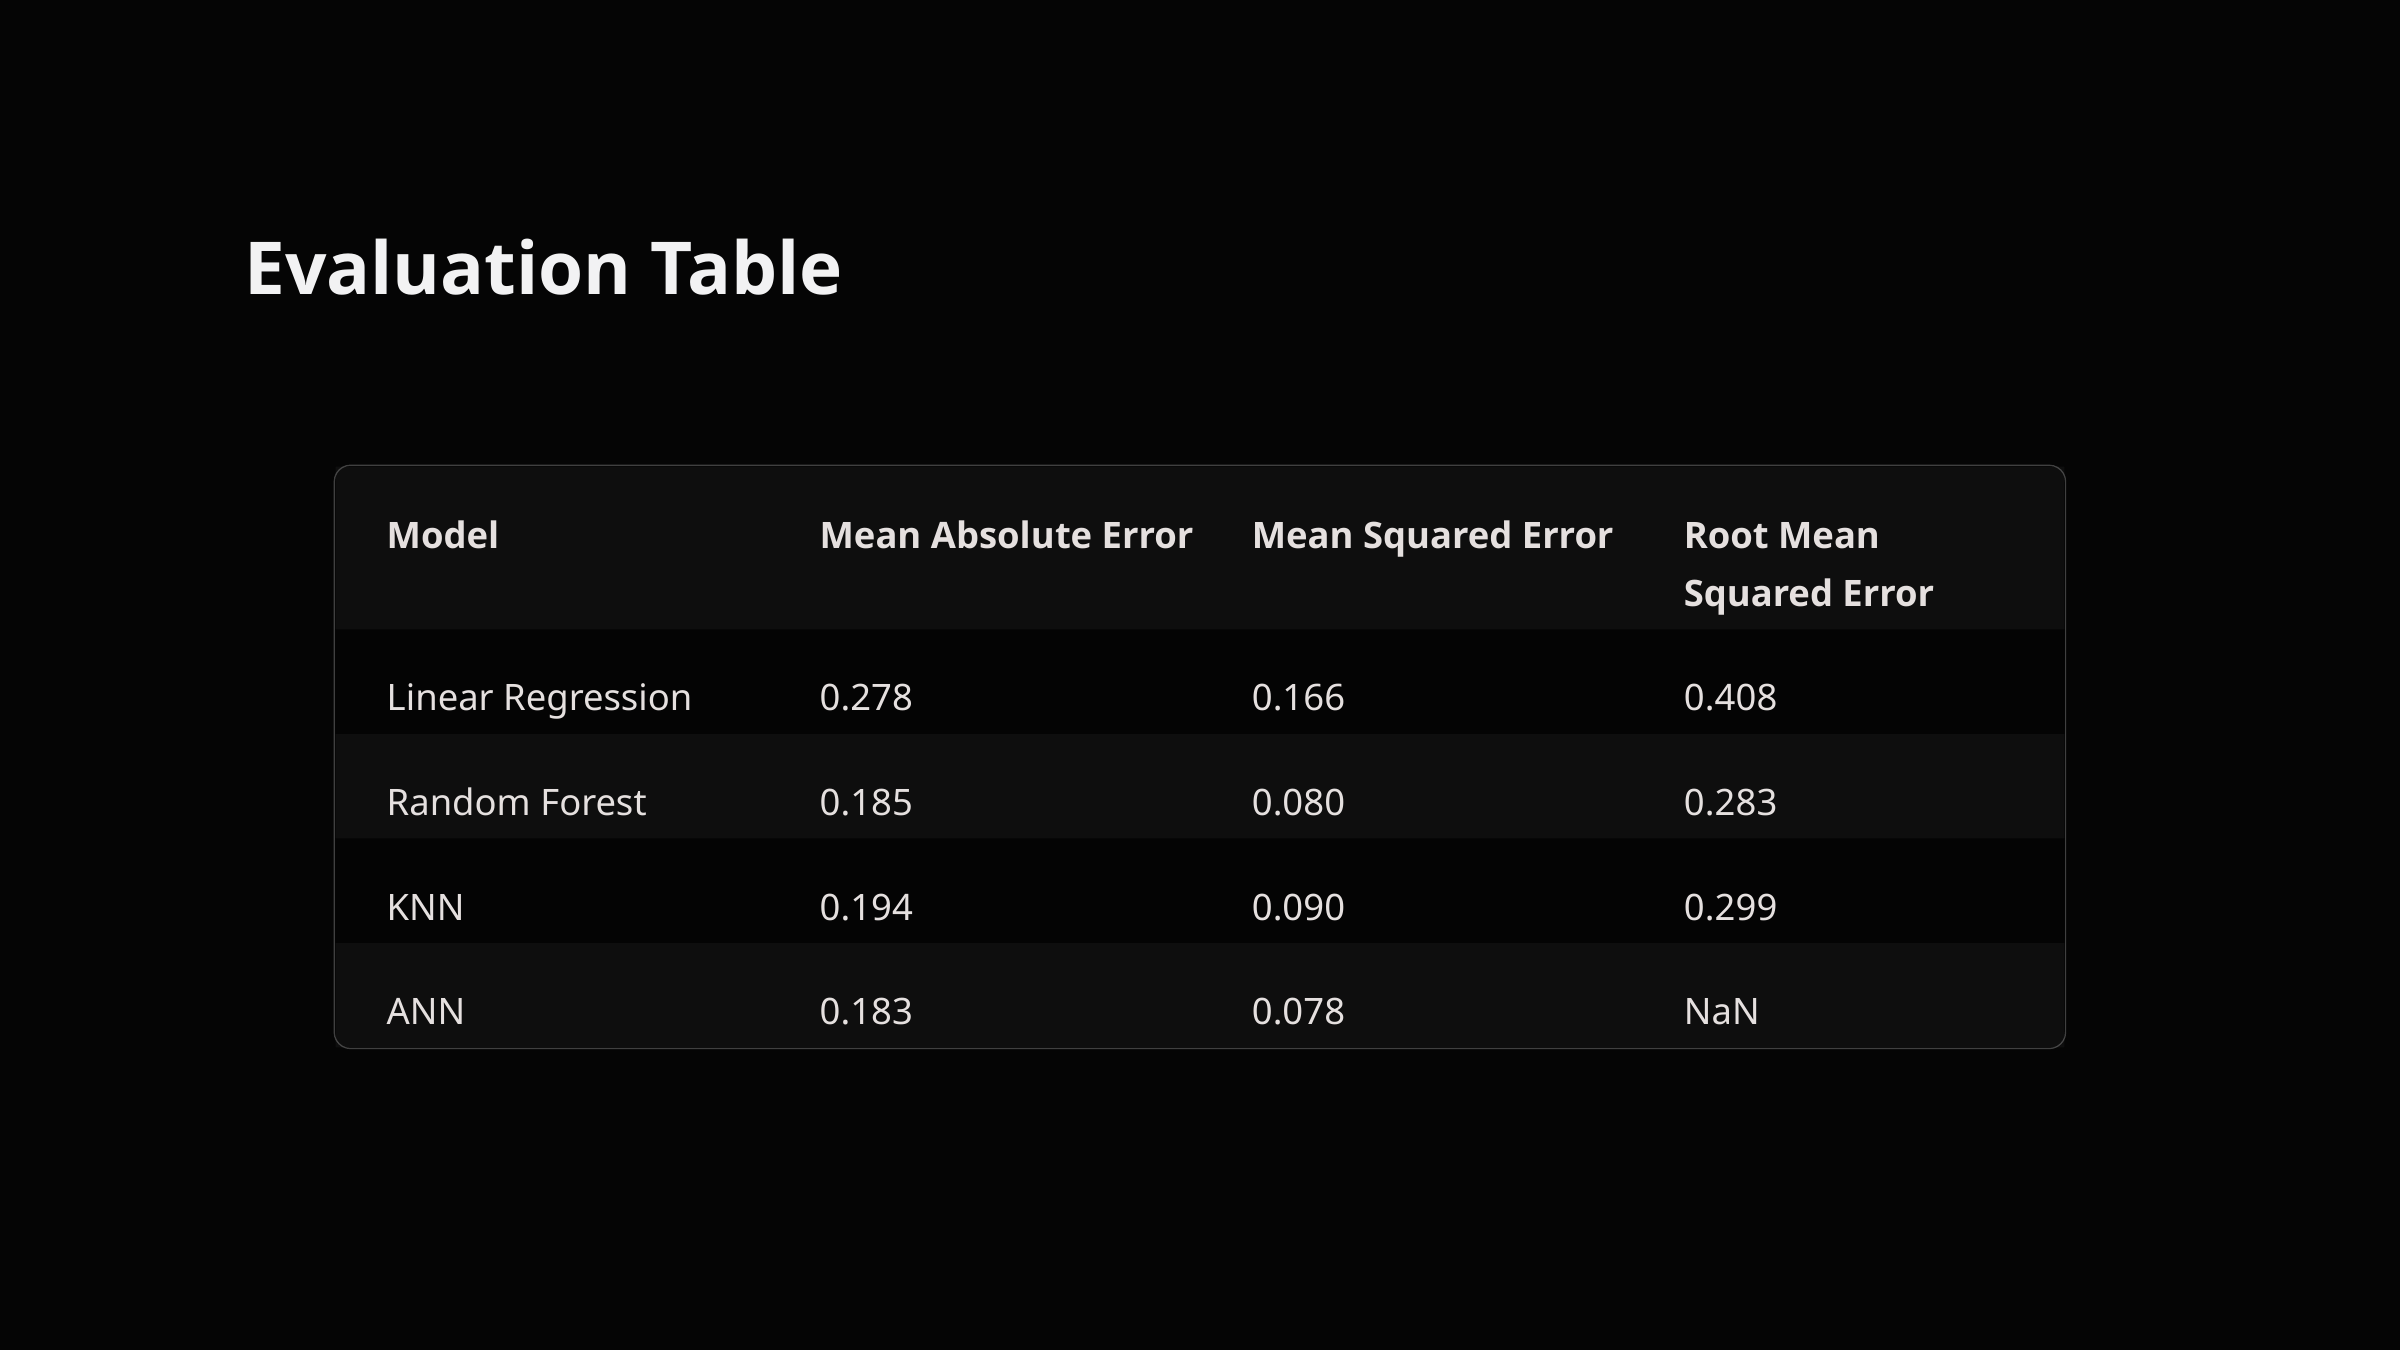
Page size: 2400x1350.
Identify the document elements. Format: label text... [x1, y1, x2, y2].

text_box Evaluation Table [229, 210, 959, 302]
text_box [335, 942, 2065, 1048]
text_box Random Forest [371, 756, 731, 816]
text_box NaN [1669, 966, 2028, 1025]
text_box [0, 0, 2400, 1350]
text_box [335, 629, 2065, 733]
text_box 0.408 [1669, 652, 2028, 711]
text_box 0.080 [1237, 756, 1596, 816]
text_box 0.185 [804, 756, 1163, 816]
text_box Root Mean Squared Error [1669, 489, 2028, 607]
text_box 0.278 [804, 652, 1163, 711]
text_box Mean Squared Error [1237, 489, 1596, 548]
text_box KNN [371, 861, 731, 920]
text_box Mean Absolute Error [804, 489, 1163, 548]
text_box 0.183 [804, 966, 1163, 1025]
text_box [335, 733, 2065, 838]
text_box ANN [371, 966, 731, 1025]
text_box 0.090 [1237, 861, 1596, 920]
text_box 0.166 [1237, 652, 1596, 711]
text_box 0.078 [1237, 966, 1596, 1025]
text_box 0.194 [804, 861, 1163, 920]
text_box Model [371, 489, 731, 548]
text_box [335, 466, 2065, 629]
text_box 0.299 [1669, 861, 2028, 920]
text_box [335, 838, 2065, 942]
text_box Linear Regression [371, 652, 731, 711]
text_box 0.283 [1669, 756, 2028, 816]
